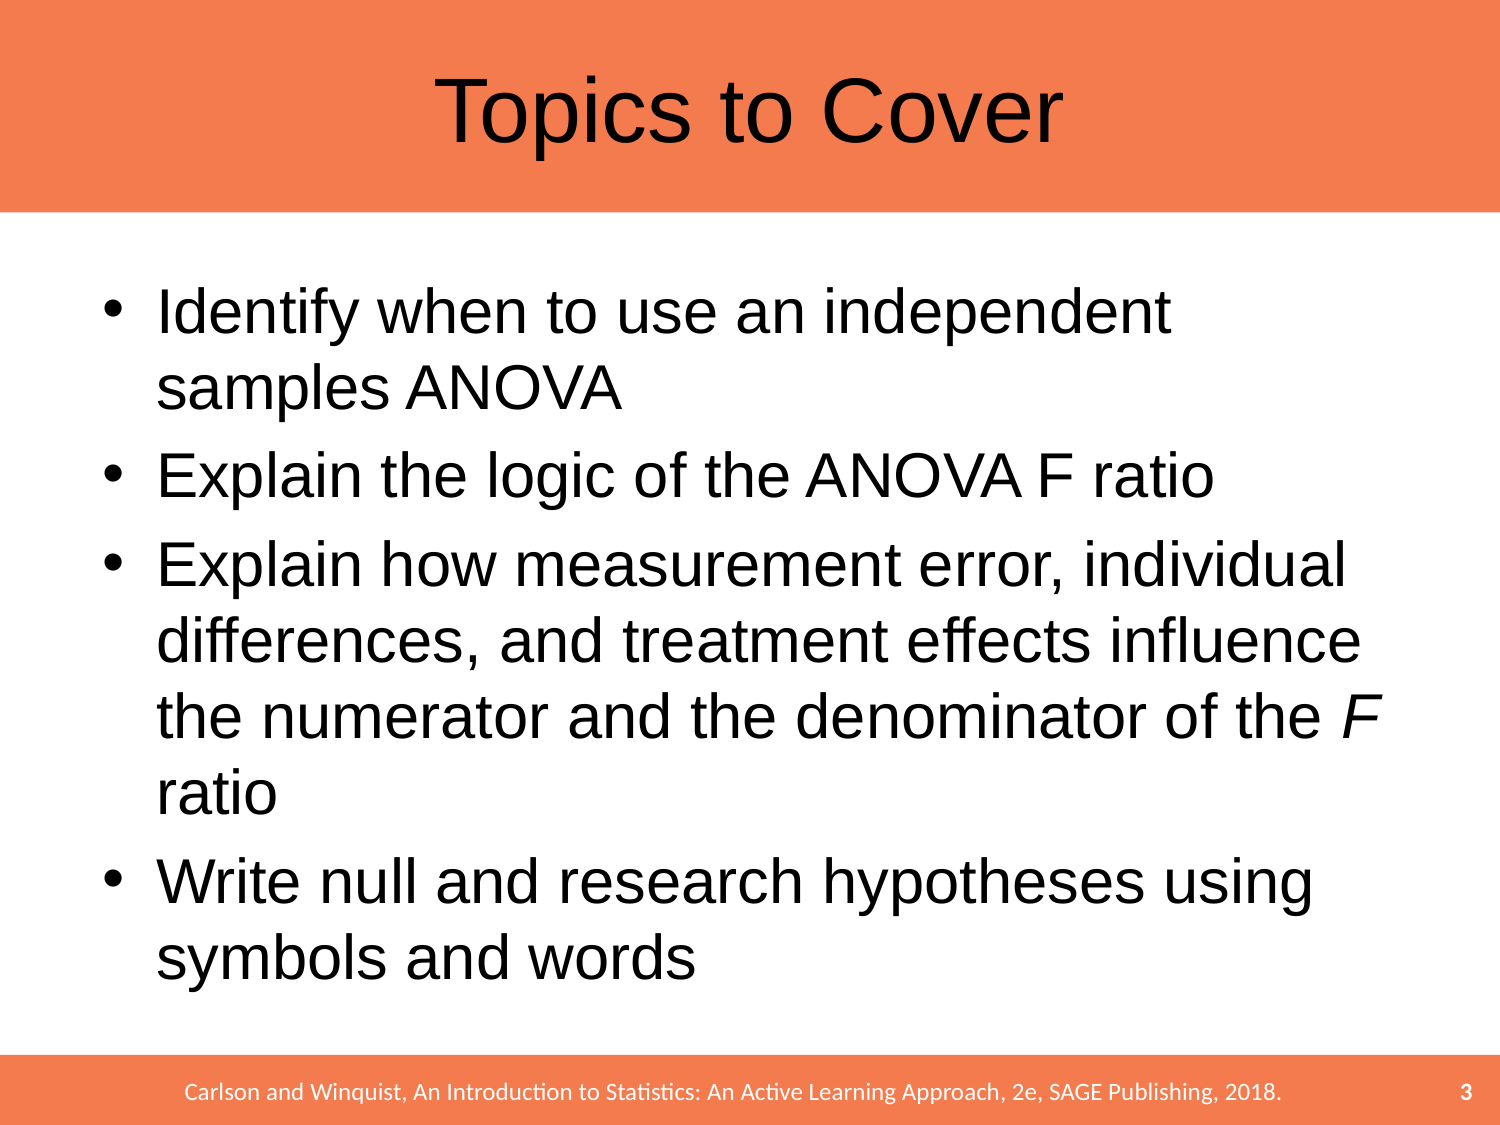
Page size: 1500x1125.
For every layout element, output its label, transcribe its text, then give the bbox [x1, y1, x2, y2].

slide_number 3 [1387, 1060, 1488, 1120]
list Identify when to use an independent samples ANOVA Explain the logic of the ANOVA F ratio Explain how measurement error, individual differences, and treatment effects influence the numerator and the denominator of the F ratio Write null and research hypotheses using symbols and words [87, 262, 1425, 1005]
title Topics to Cover [12, 18, 1488, 194]
footer Carlson and Winquist, An Introduction to Statistics: An Active Learning Approach, 2e, SAGE Publishing, 2018. [150, 1060, 1325, 1121]
